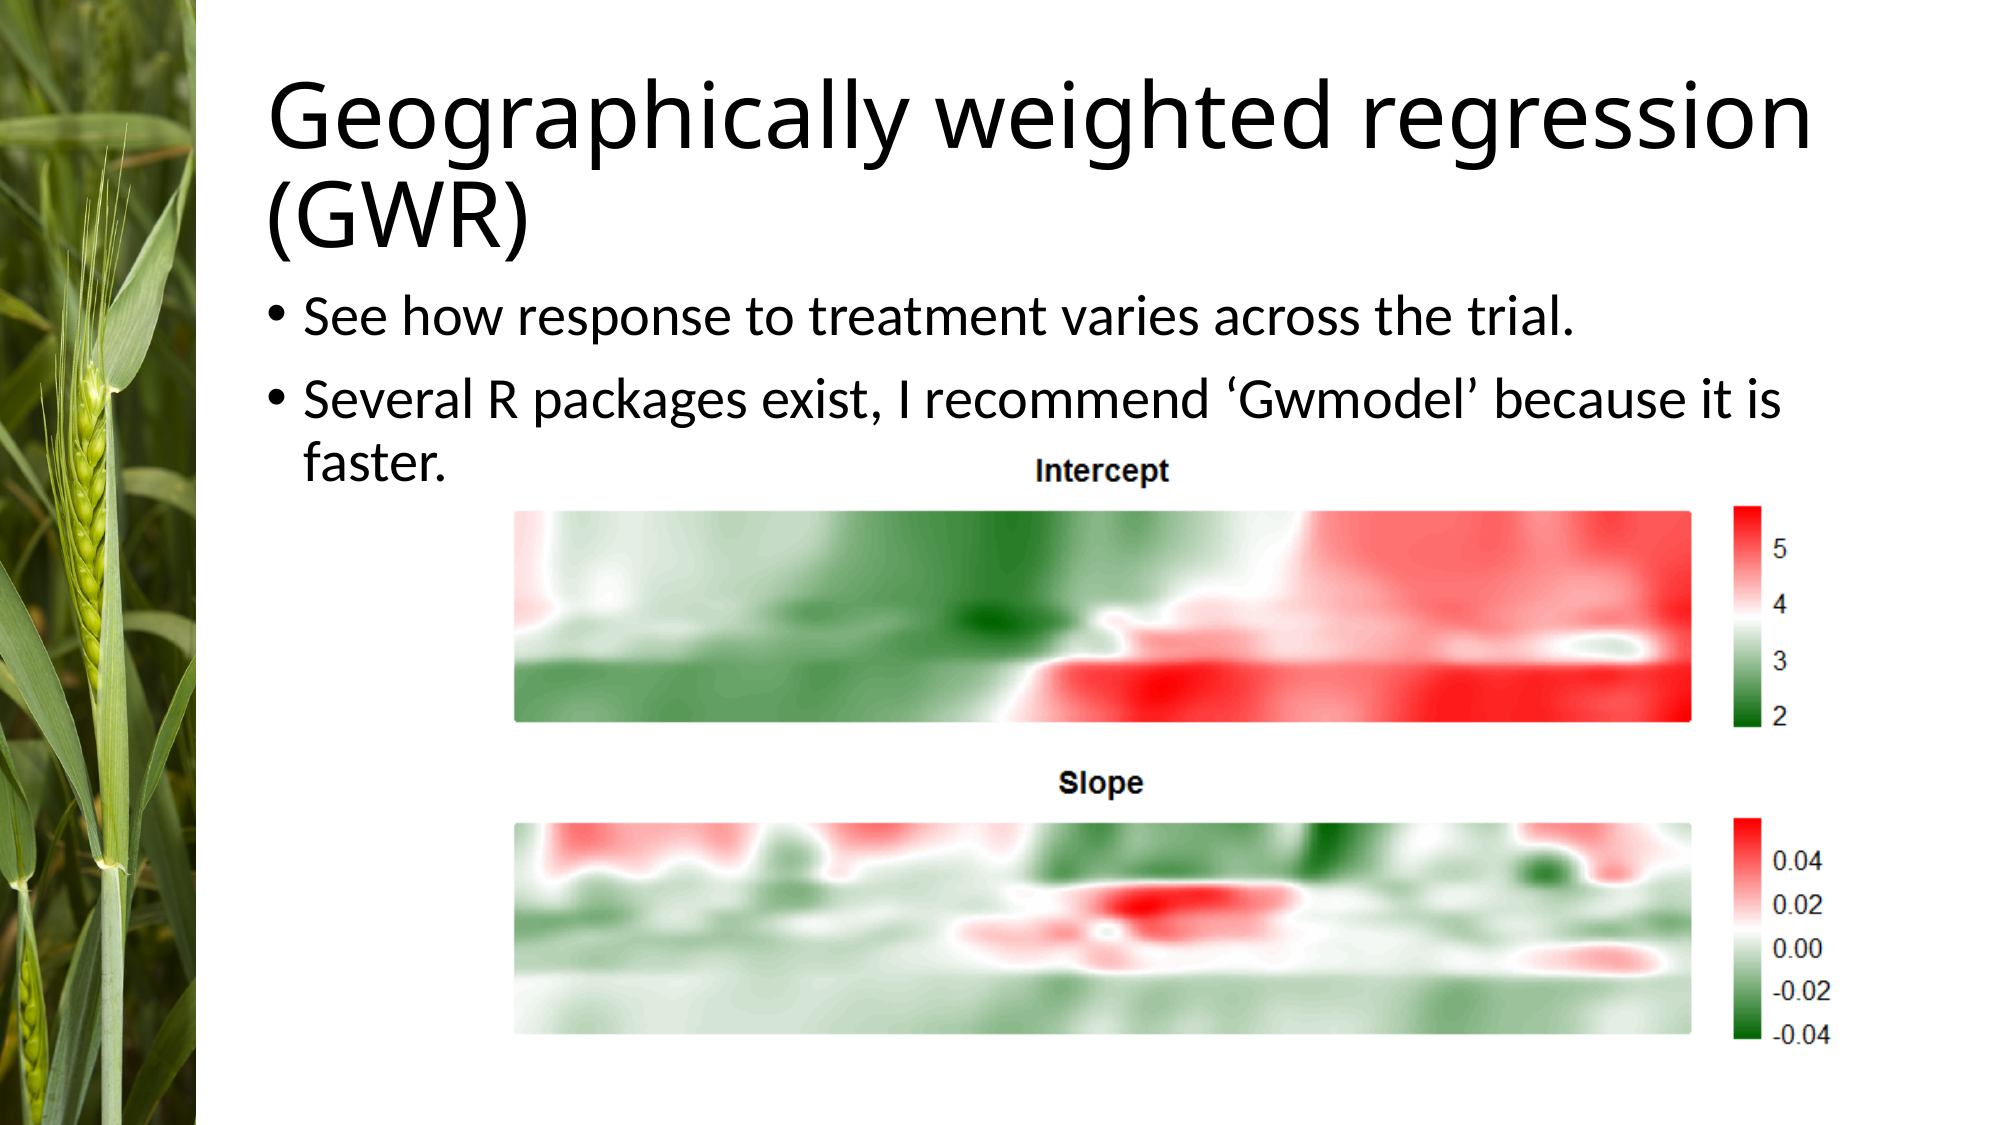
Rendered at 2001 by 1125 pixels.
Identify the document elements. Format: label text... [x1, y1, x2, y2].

picture [456, 430, 1859, 1054]
picture [0, 0, 196, 1125]
title Geographically weighted regression (GWR) [251, 59, 1925, 277]
list See how response to treatment varies across the trial. Several R packages exist, I recommend ‘Gwmodel’ because it is faster. [251, 277, 1925, 992]
